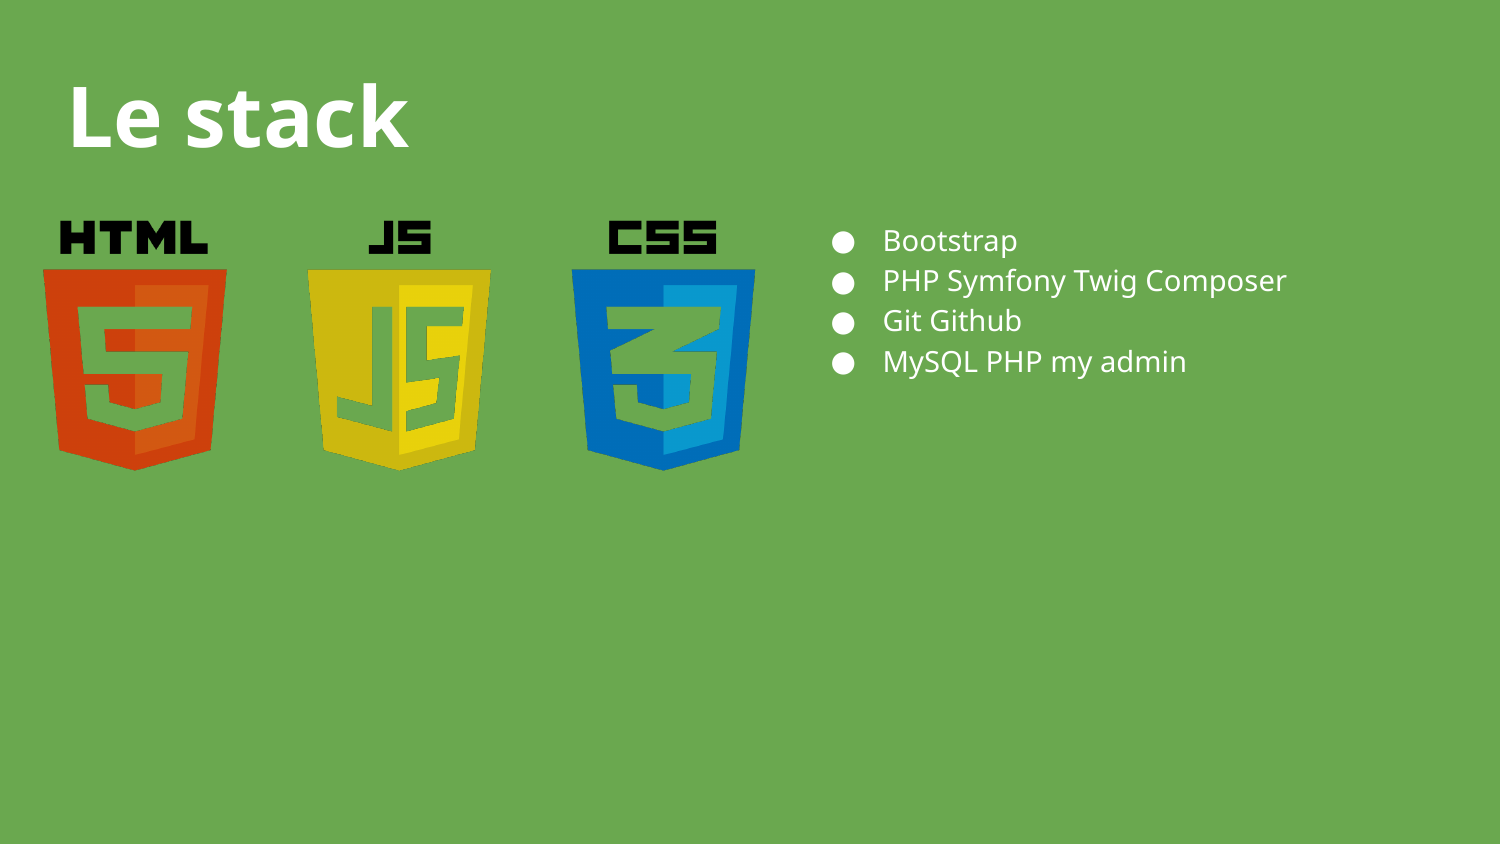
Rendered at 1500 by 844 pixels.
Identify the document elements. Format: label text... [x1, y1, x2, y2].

title Le stack [51, 48, 1449, 180]
picture [5, 201, 793, 491]
list Bootstrap PHP Symfony Twig Composer Git Github MySQL PHP my admin [792, 201, 1449, 750]
